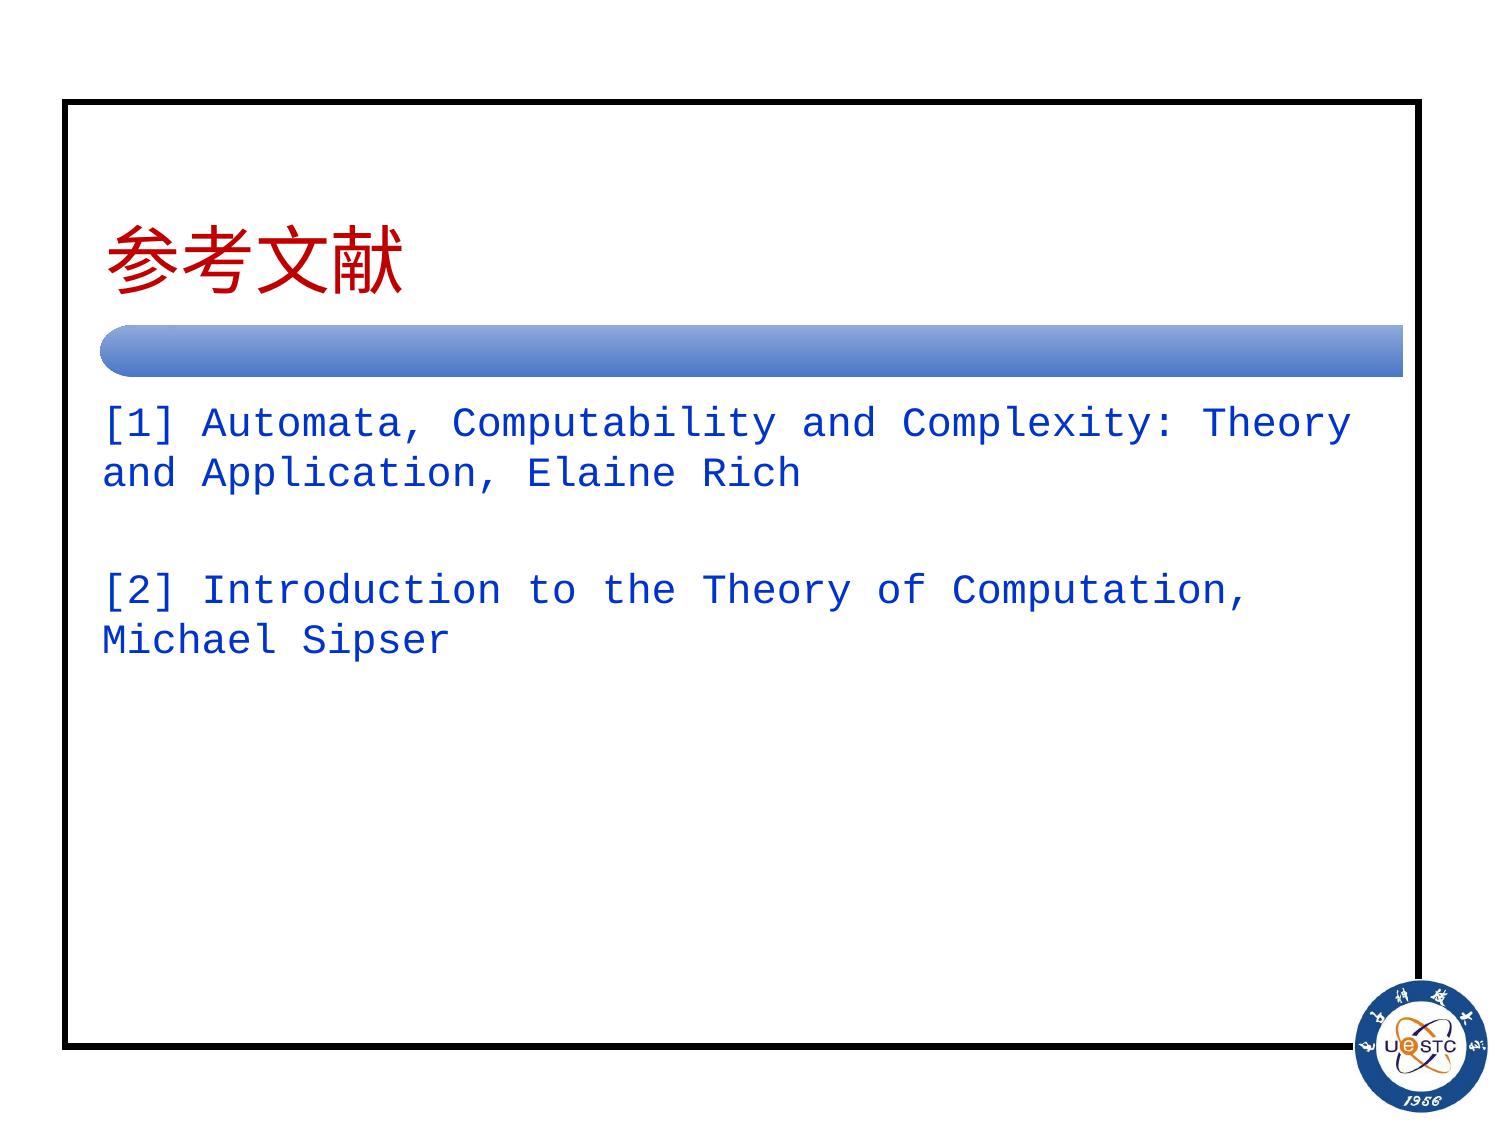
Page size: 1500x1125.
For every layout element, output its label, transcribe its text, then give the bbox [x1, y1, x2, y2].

list [1] Automata, Computability and Complexity: Theory and Application, Elaine Rich [2] Introduction to the Theory of Computation, Michael Sipser [87, 387, 1400, 1035]
picture [1353, 979, 1489, 1114]
title 参考文献 [90, 125, 1403, 313]
